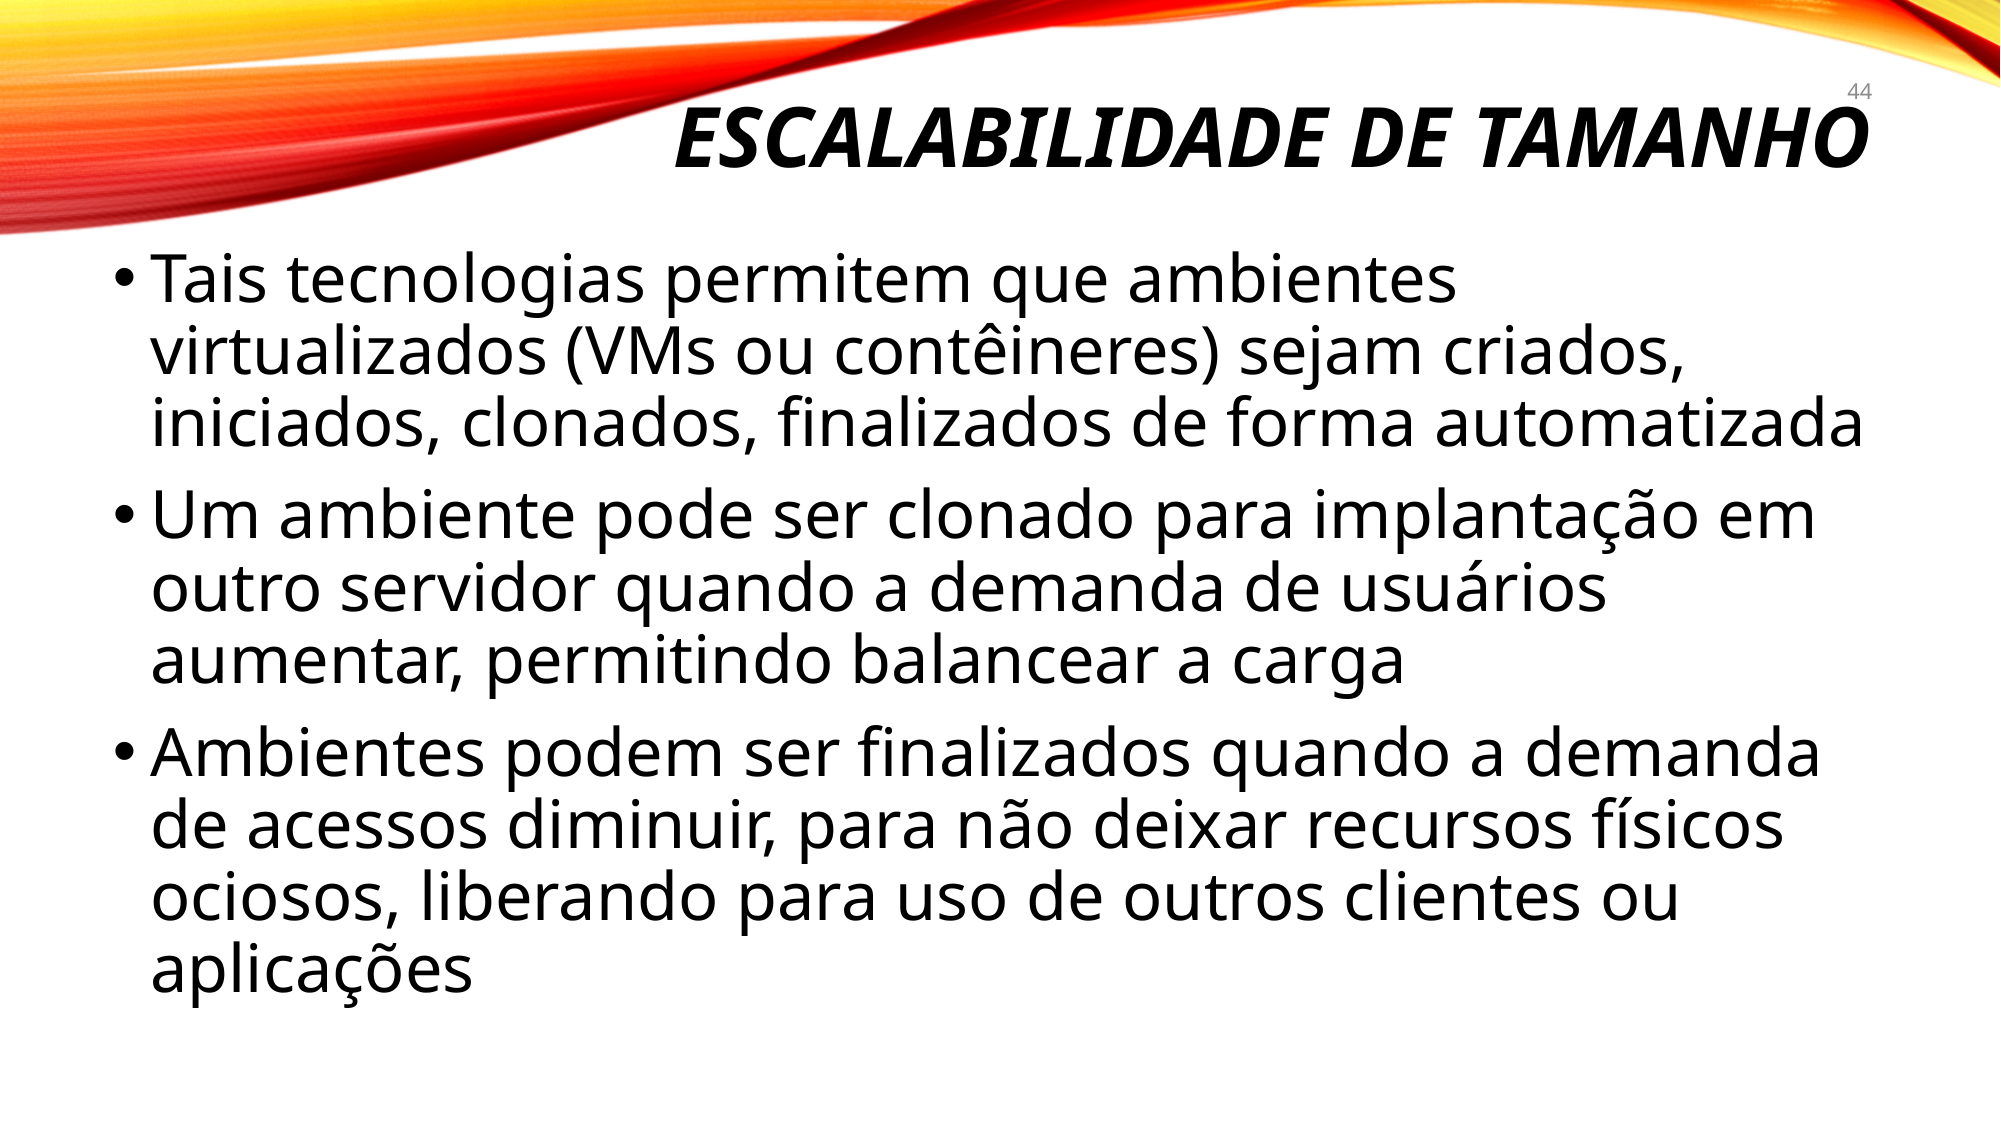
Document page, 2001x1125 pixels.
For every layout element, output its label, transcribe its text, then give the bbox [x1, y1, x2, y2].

slide_number 44 [1437, 62, 1888, 123]
picture [0, 0, 2000, 237]
list Tais tecnologias permitem que ambientes virtualizados (VMs ou contêineres) sejam criados, iniciados, clonados, finalizados de forma automatizada Um ambiente pode ser clonado para implantação em outro servidor quando a demanda de usuários aumentar, permitindo balancear a carga Ambientes podem ser finalizados quando a demanda de acessos diminuir, para não deixar recursos físicos ociosos, liberando para uso de outros clientes ou aplicações [97, 236, 1888, 1063]
title ESCALABILIDADE de tamanho [323, 16, 1888, 236]
